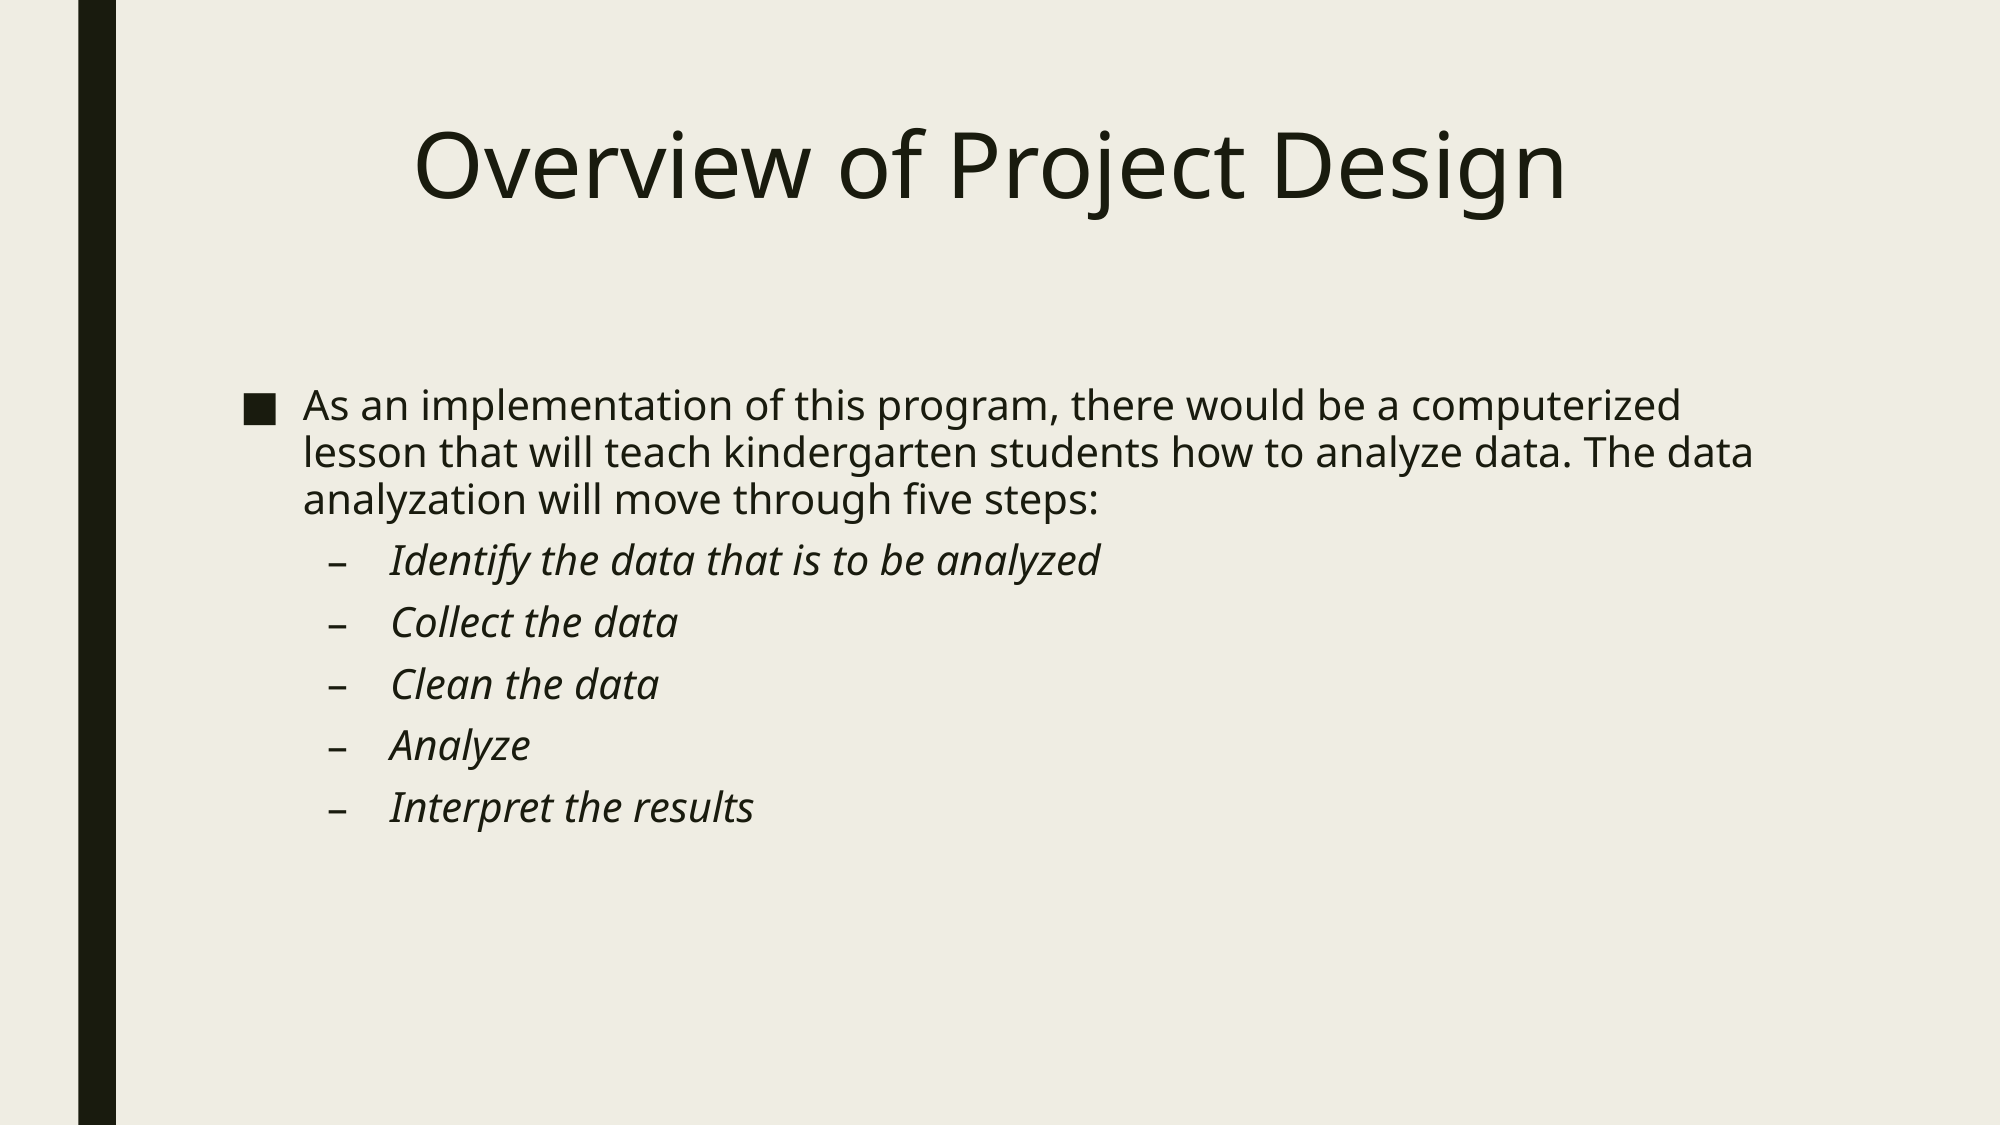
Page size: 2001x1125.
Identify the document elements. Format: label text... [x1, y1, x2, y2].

title Overview of Project Design [225, 112, 1800, 357]
list As an implementation of this program, there would be a computerized lesson that will teach kindergarten students how to analyze data. The data analyzation will move through five steps: Identify the data that is to be analyzed Collect the data Clean the data Analyze Interpret the results [225, 375, 1800, 963]
